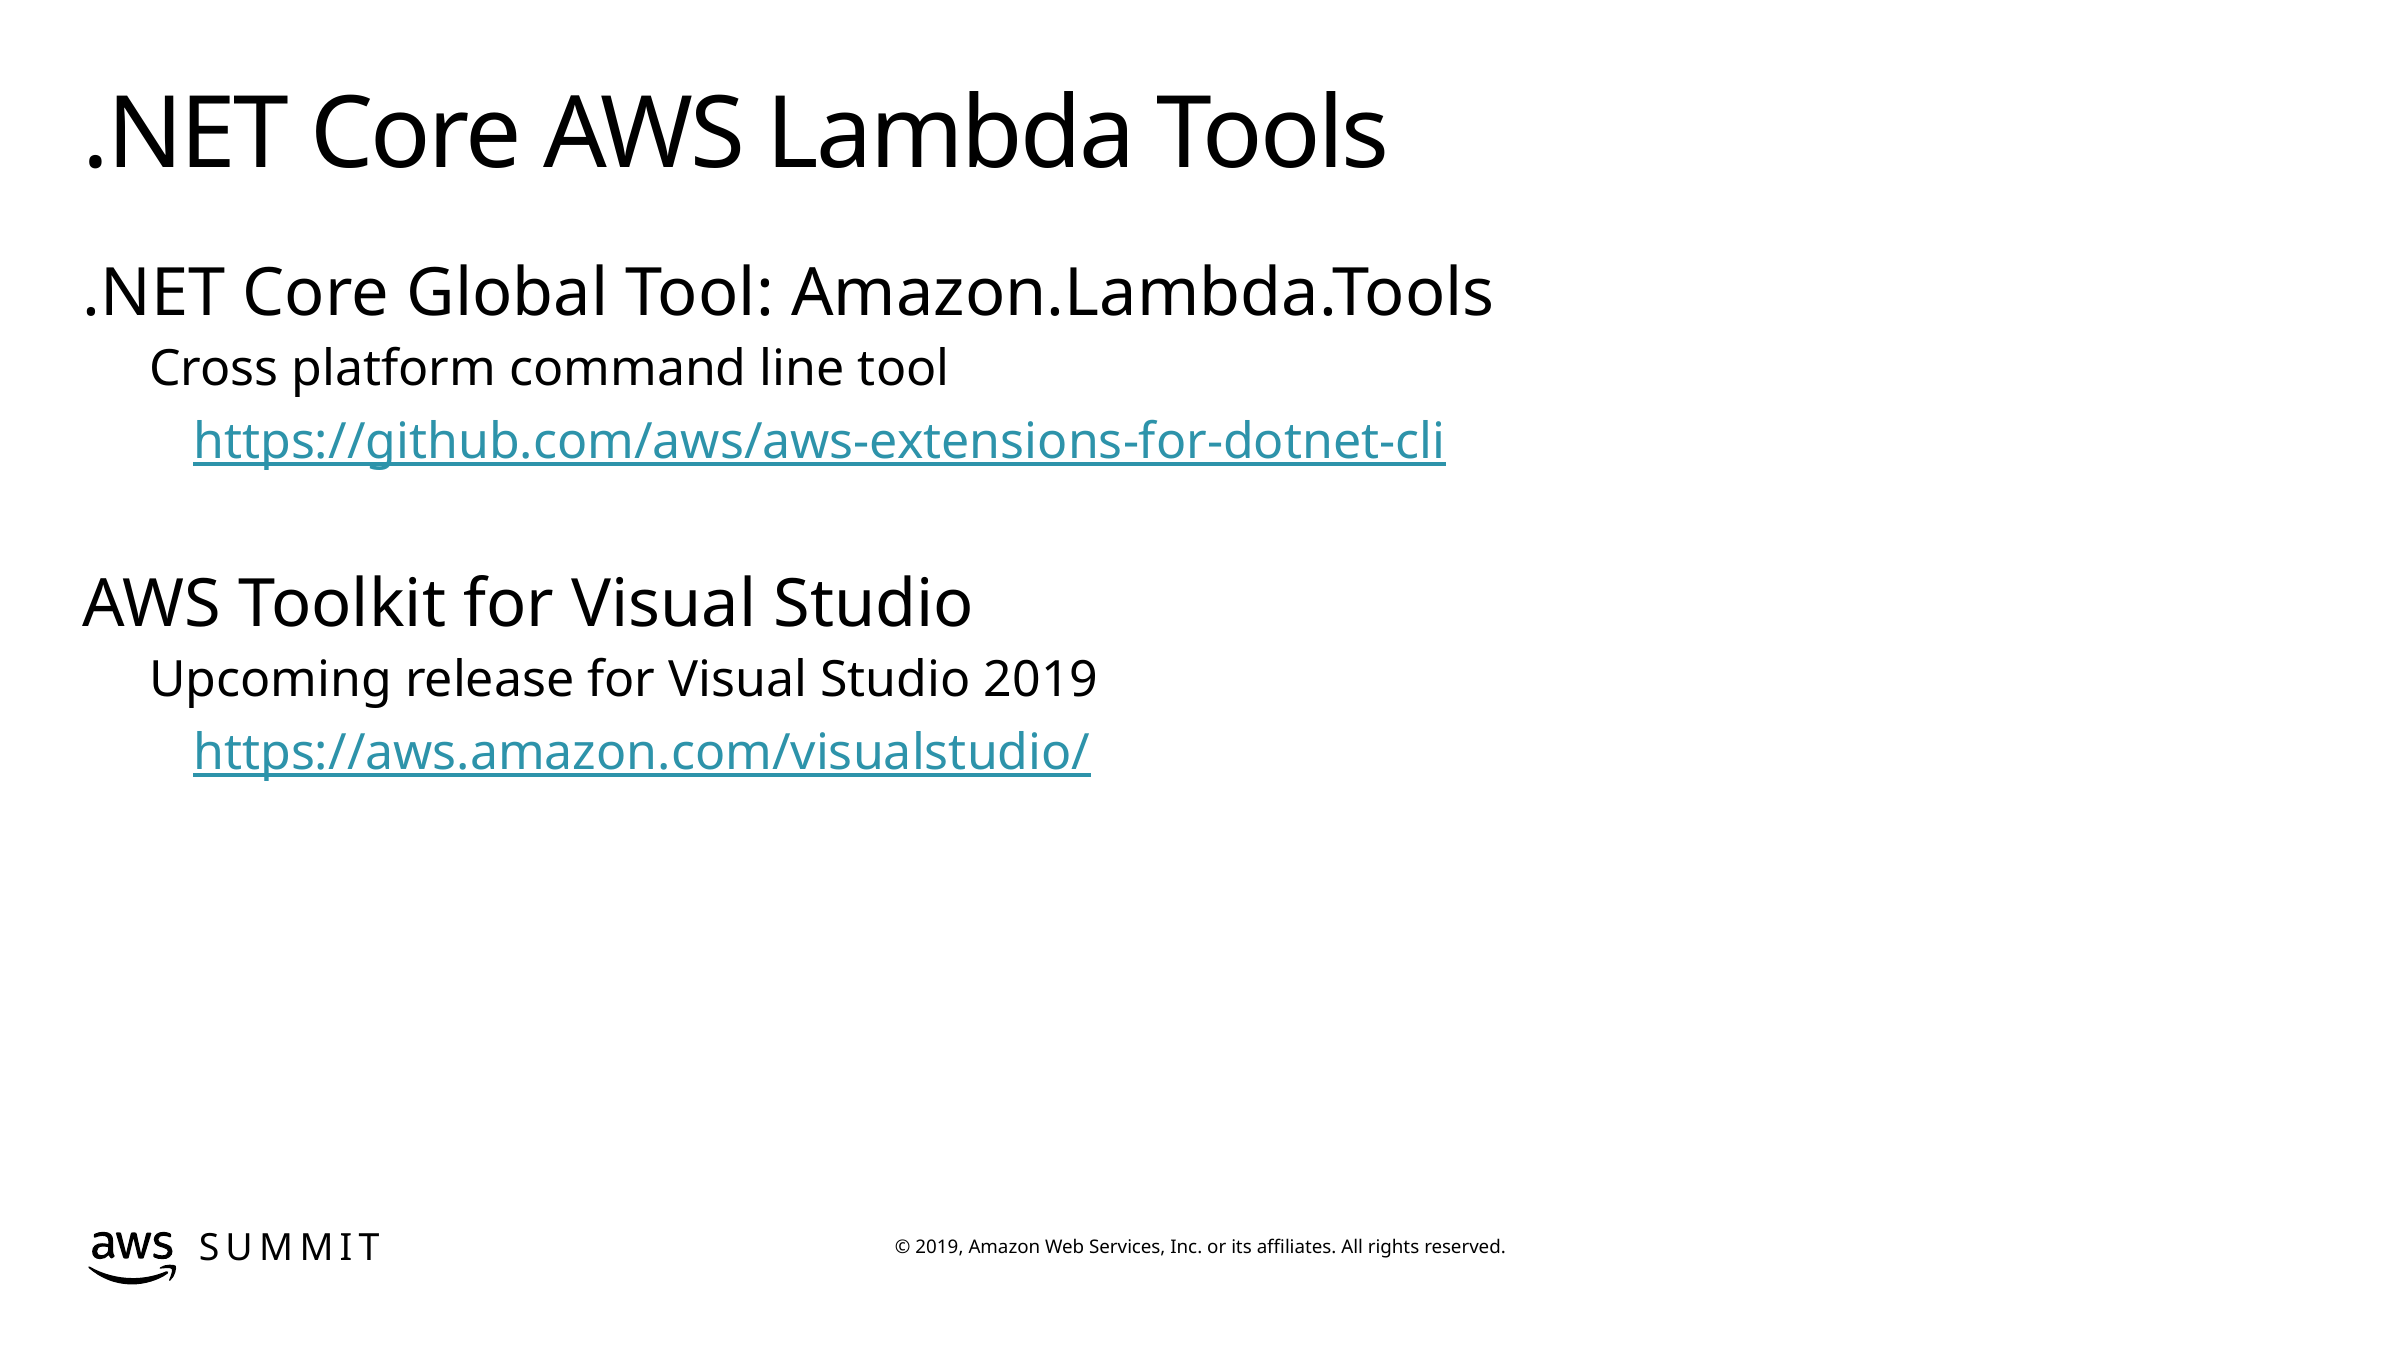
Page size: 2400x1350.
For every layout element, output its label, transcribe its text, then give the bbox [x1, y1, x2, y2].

list .NET Core Global Tool: Amazon.Lambda.Tools Cross platform command line tool https://github.com/aws/aws-extensions-for-dotnet-cli AWS Toolkit for Visual Studio Upcoming release for Visual Studio 2019 https://aws.amazon.com/visualstudio/ [52, 234, 2347, 869]
title .NET Core AWS Lambda Tools [52, 56, 2348, 235]
